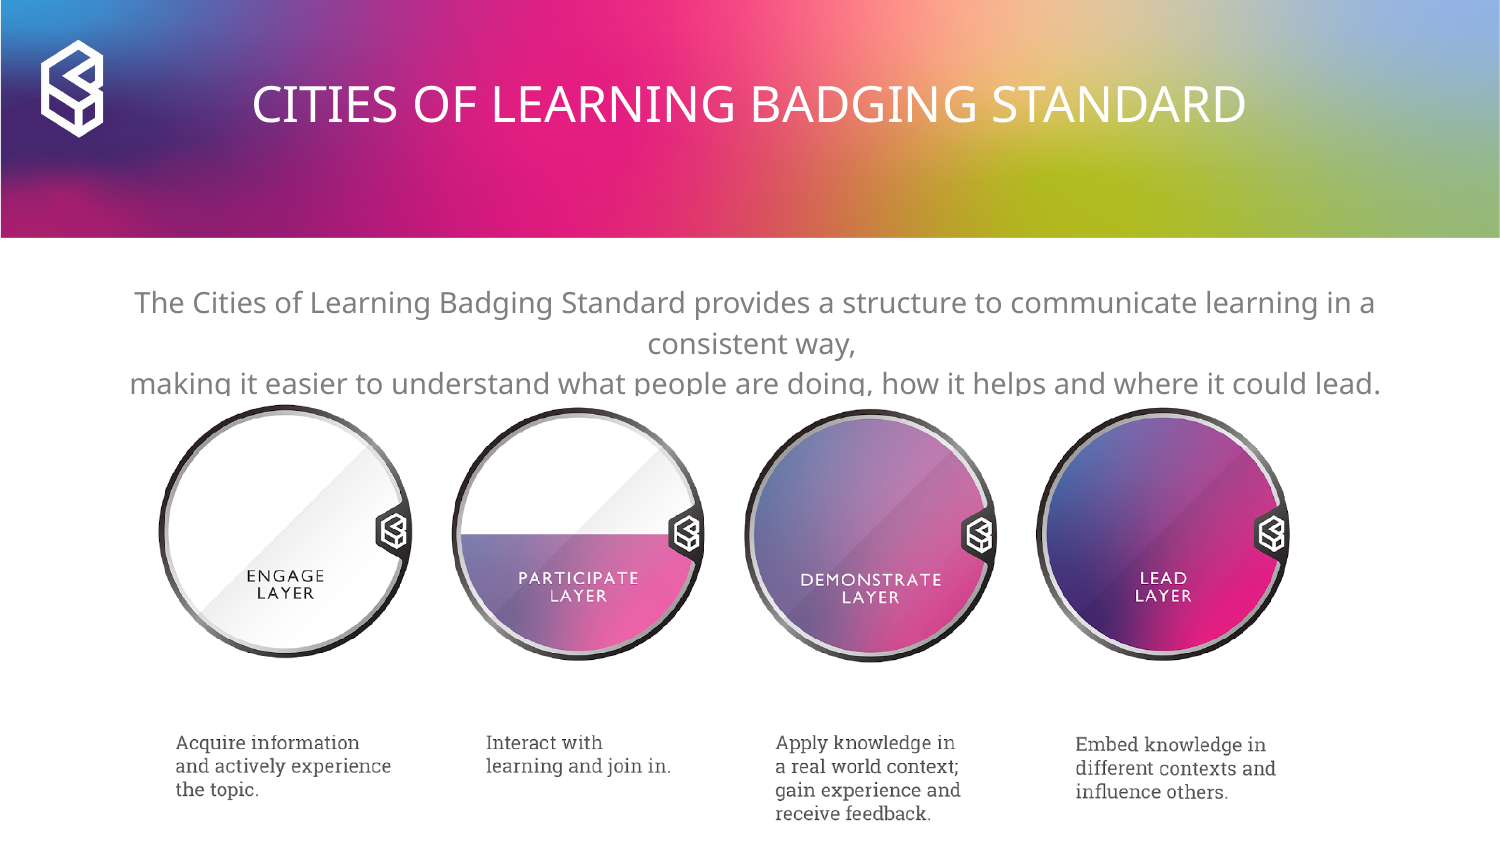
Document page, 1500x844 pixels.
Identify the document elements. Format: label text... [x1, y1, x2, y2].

text_box The Cities of Learning Badging Standard provides a structure to communicate learning in a consistent way, making it easier to understand what people are doing, how it helps and where it could lead. [75, 264, 1436, 370]
picture [130, 395, 1323, 844]
picture [0, 0, 1500, 238]
